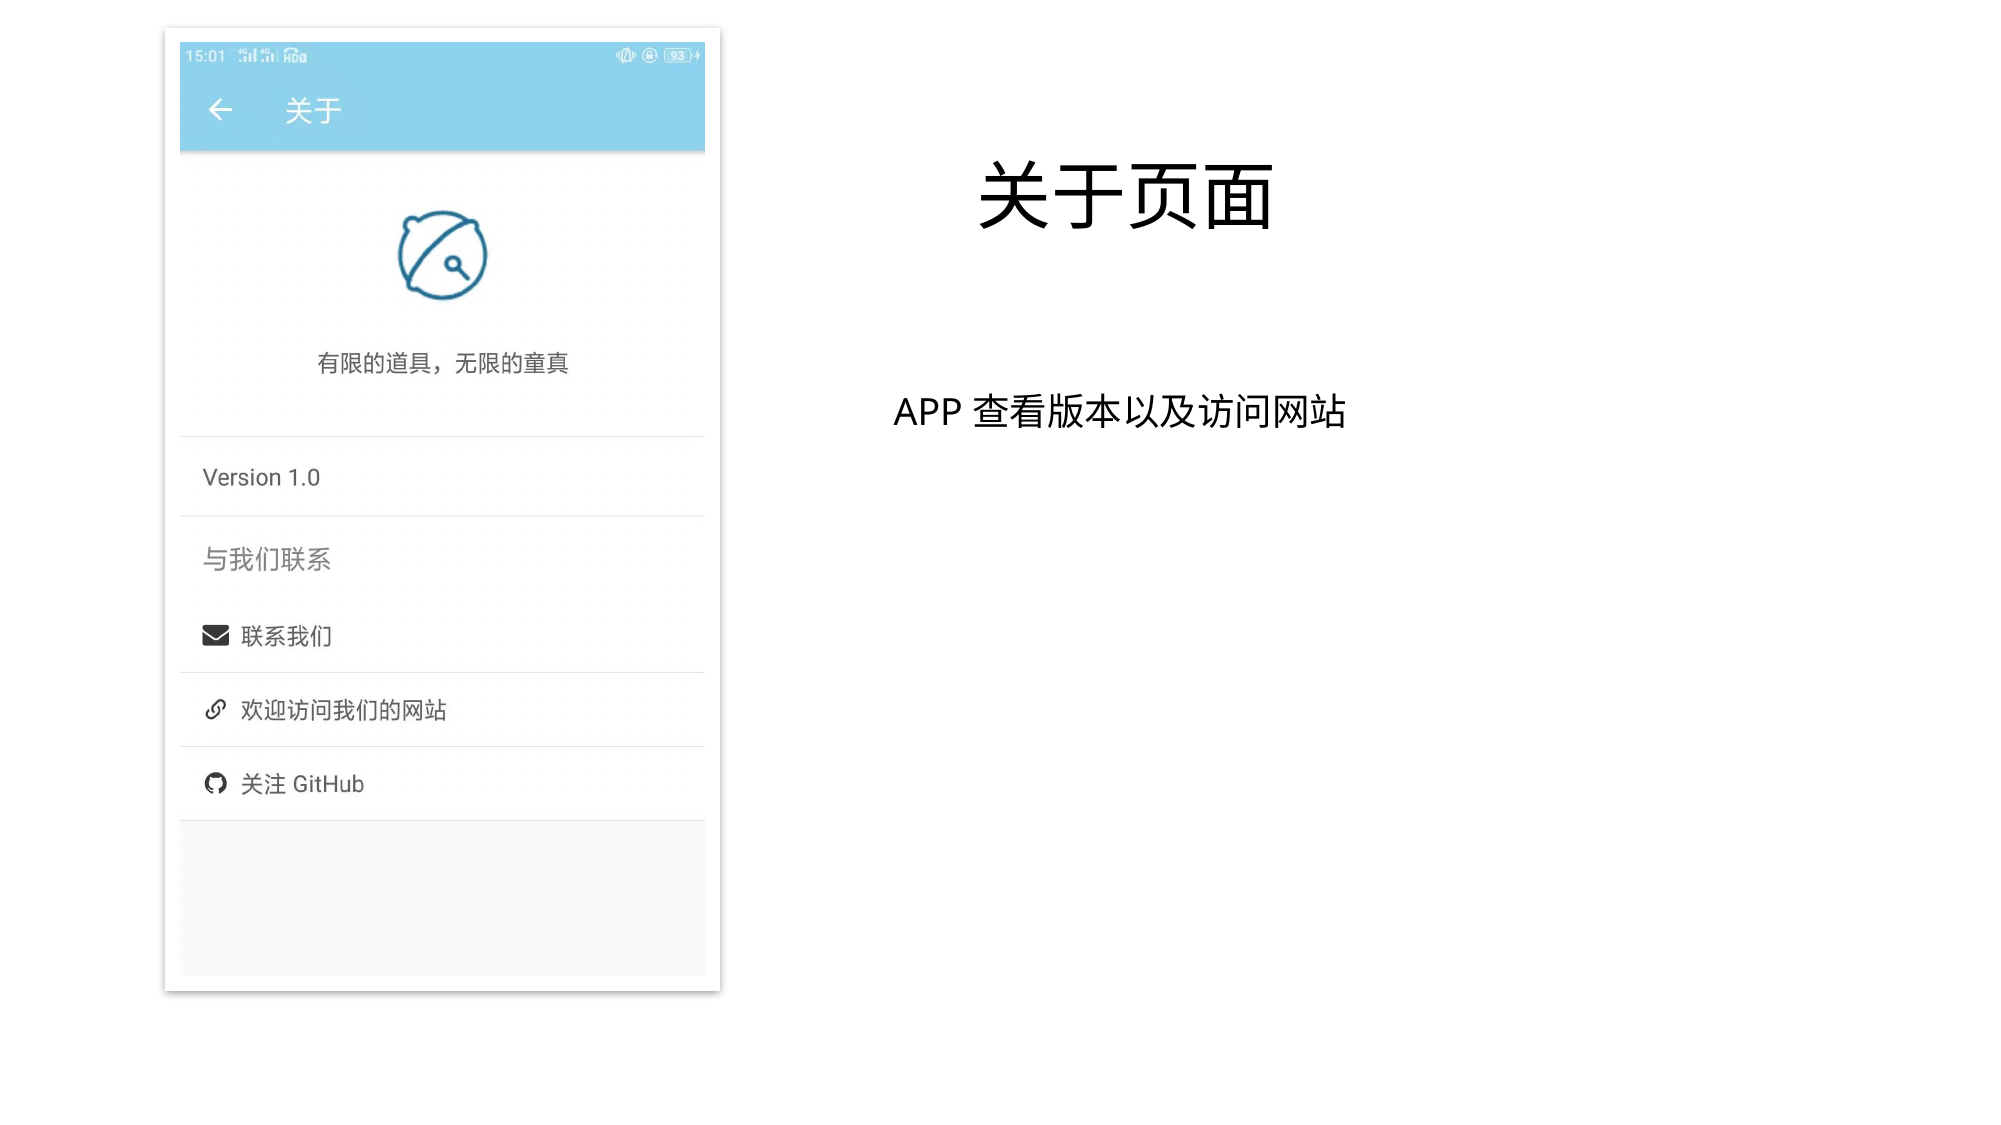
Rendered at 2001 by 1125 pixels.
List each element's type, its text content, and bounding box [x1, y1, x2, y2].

picture [179, 42, 706, 977]
text_box 关于页面 [961, 141, 1292, 246]
text_box APP查看版本以及访问网站 [878, 380, 1362, 440]
